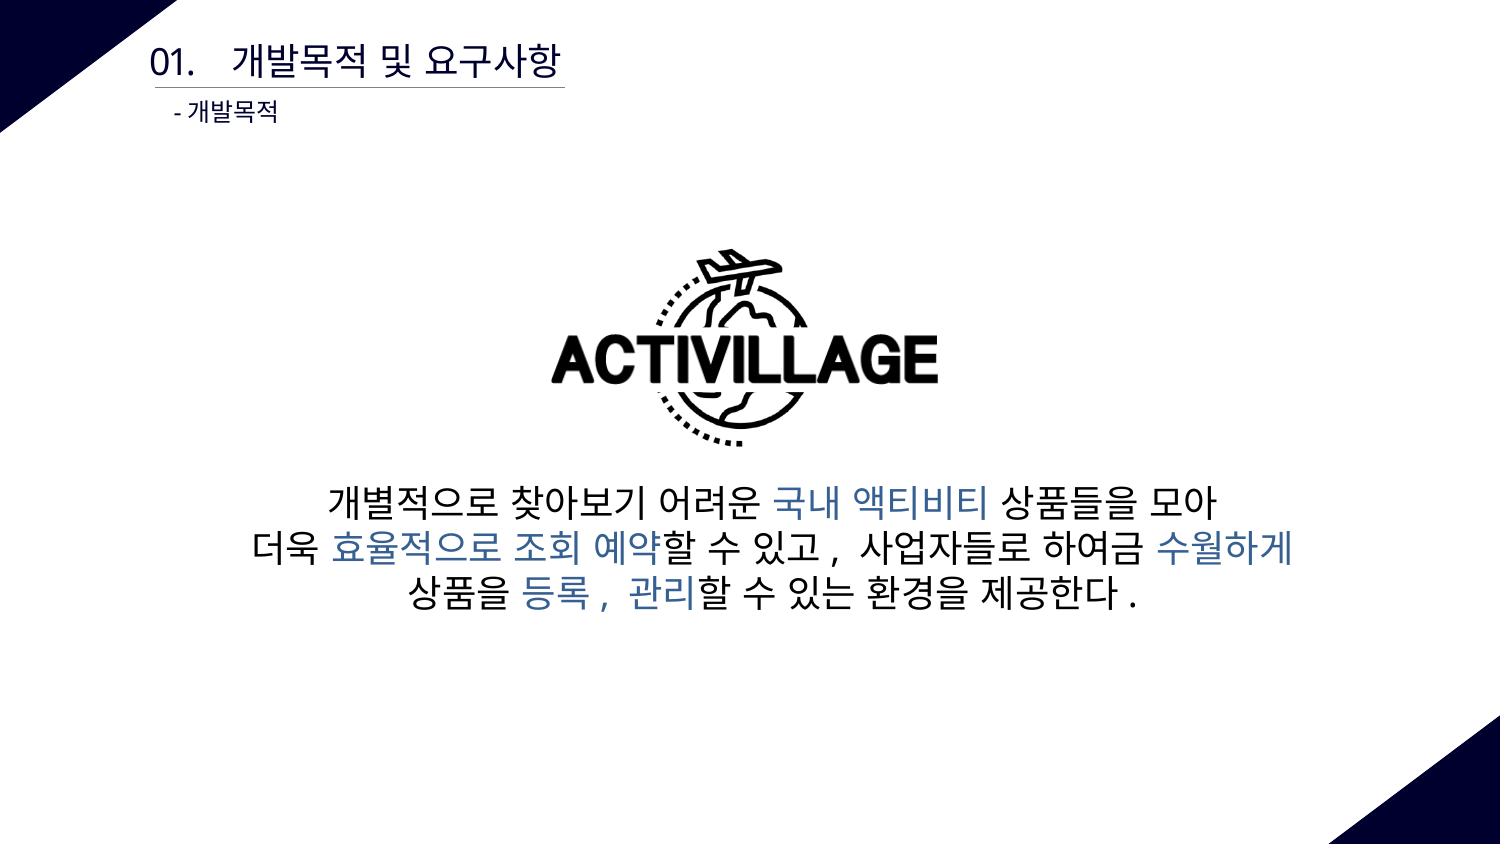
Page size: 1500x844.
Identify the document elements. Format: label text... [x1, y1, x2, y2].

text_box 개별적으로 찾아보기 어려운 국내 액티비티 상품들을 모아 더욱 효율적으로 조회 예약할 수 있고, 사업자들로 하여금 수월하게 상품을 등록, 관리할 수 있는 환경을 제공한다. [179, 472, 1366, 623]
text_box 01. [134, 30, 211, 90]
text_box -개발목적 [158, 96, 295, 134]
text_box 개발목적 및 요구사항 [216, 30, 578, 91]
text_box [529, 198, 955, 472]
